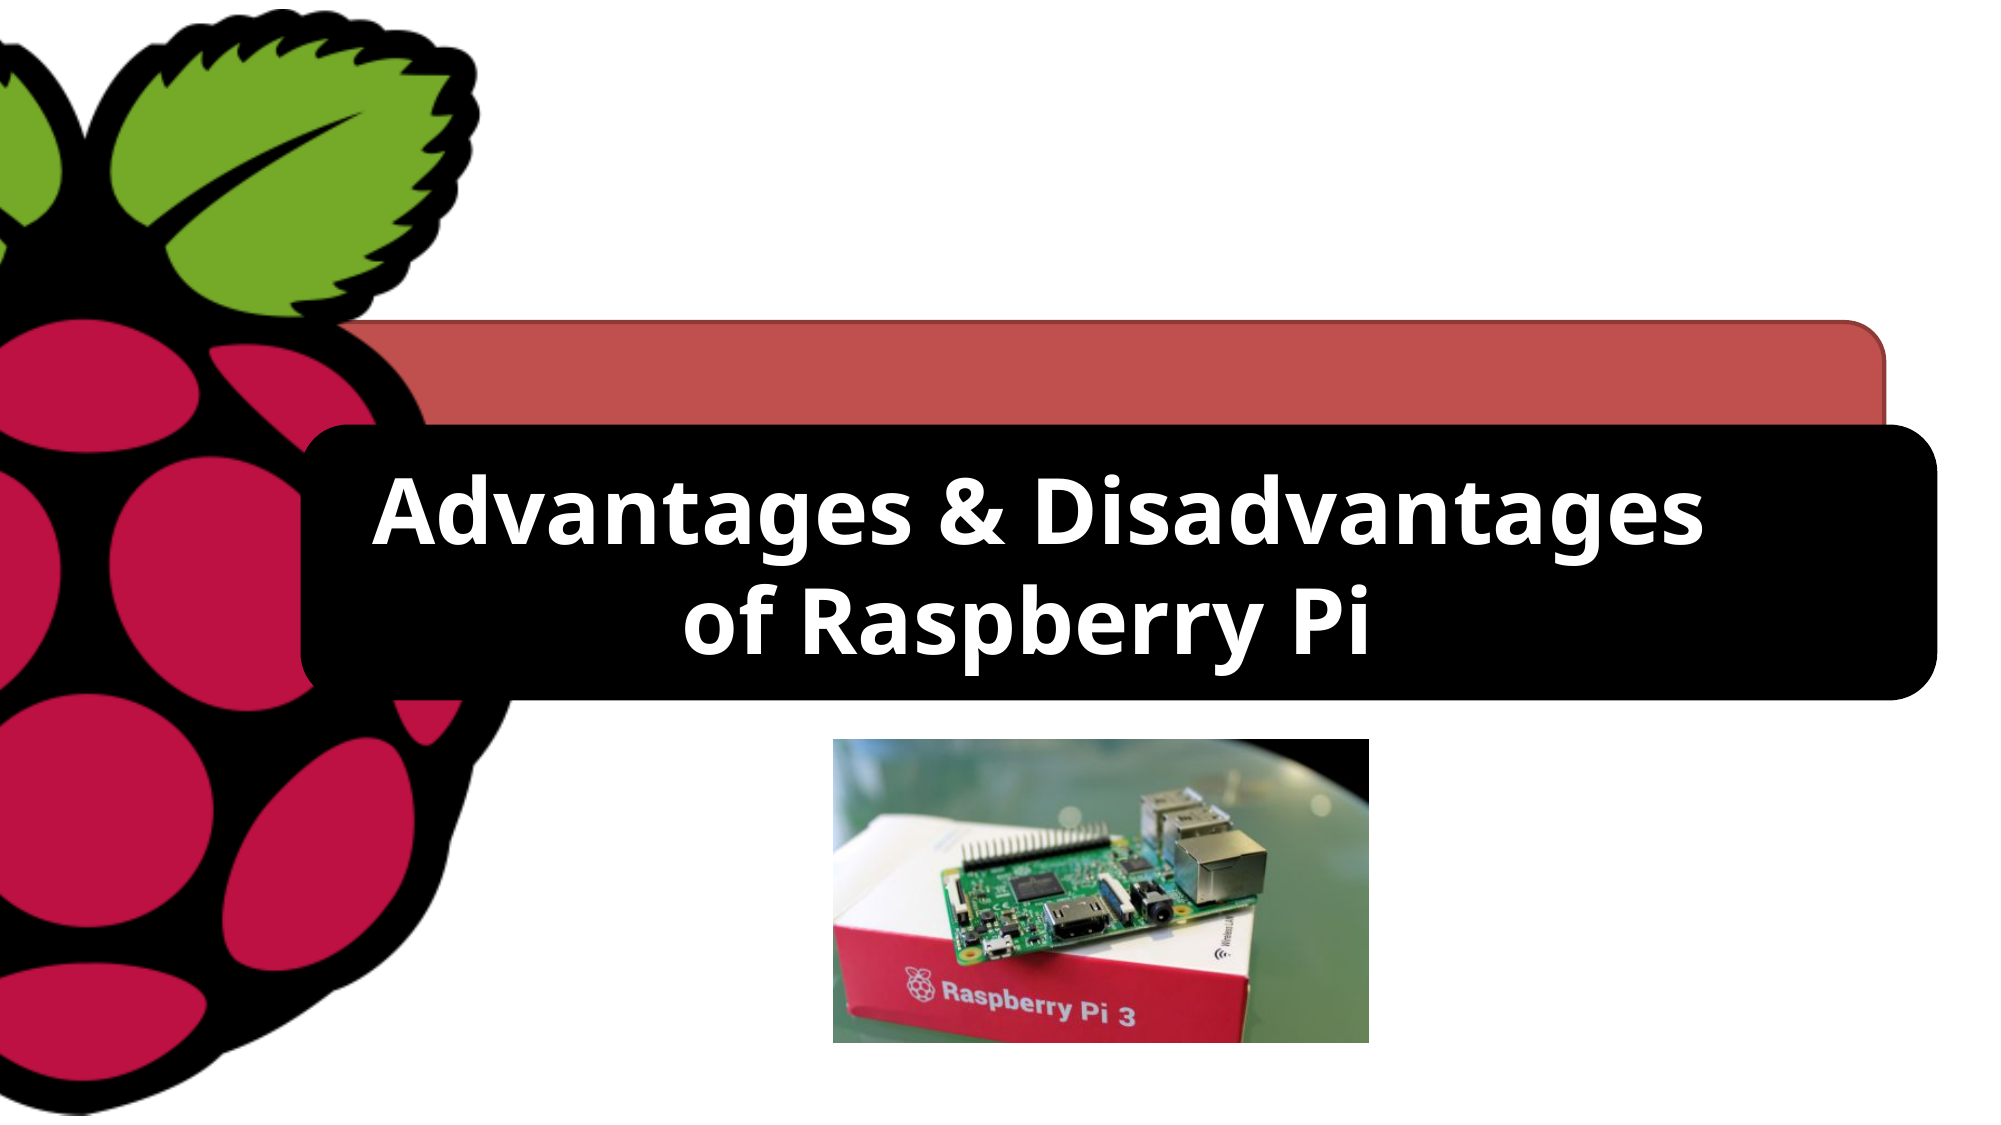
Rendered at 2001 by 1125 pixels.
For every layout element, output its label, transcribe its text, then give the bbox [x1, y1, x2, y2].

picture [0, 9, 519, 1116]
text_box [524, 319, 1887, 424]
picture [833, 739, 1369, 1043]
text_box Advantages & Disadvantages of Raspberry Pi [524, 453, 1754, 672]
text_box [524, 424, 1938, 701]
